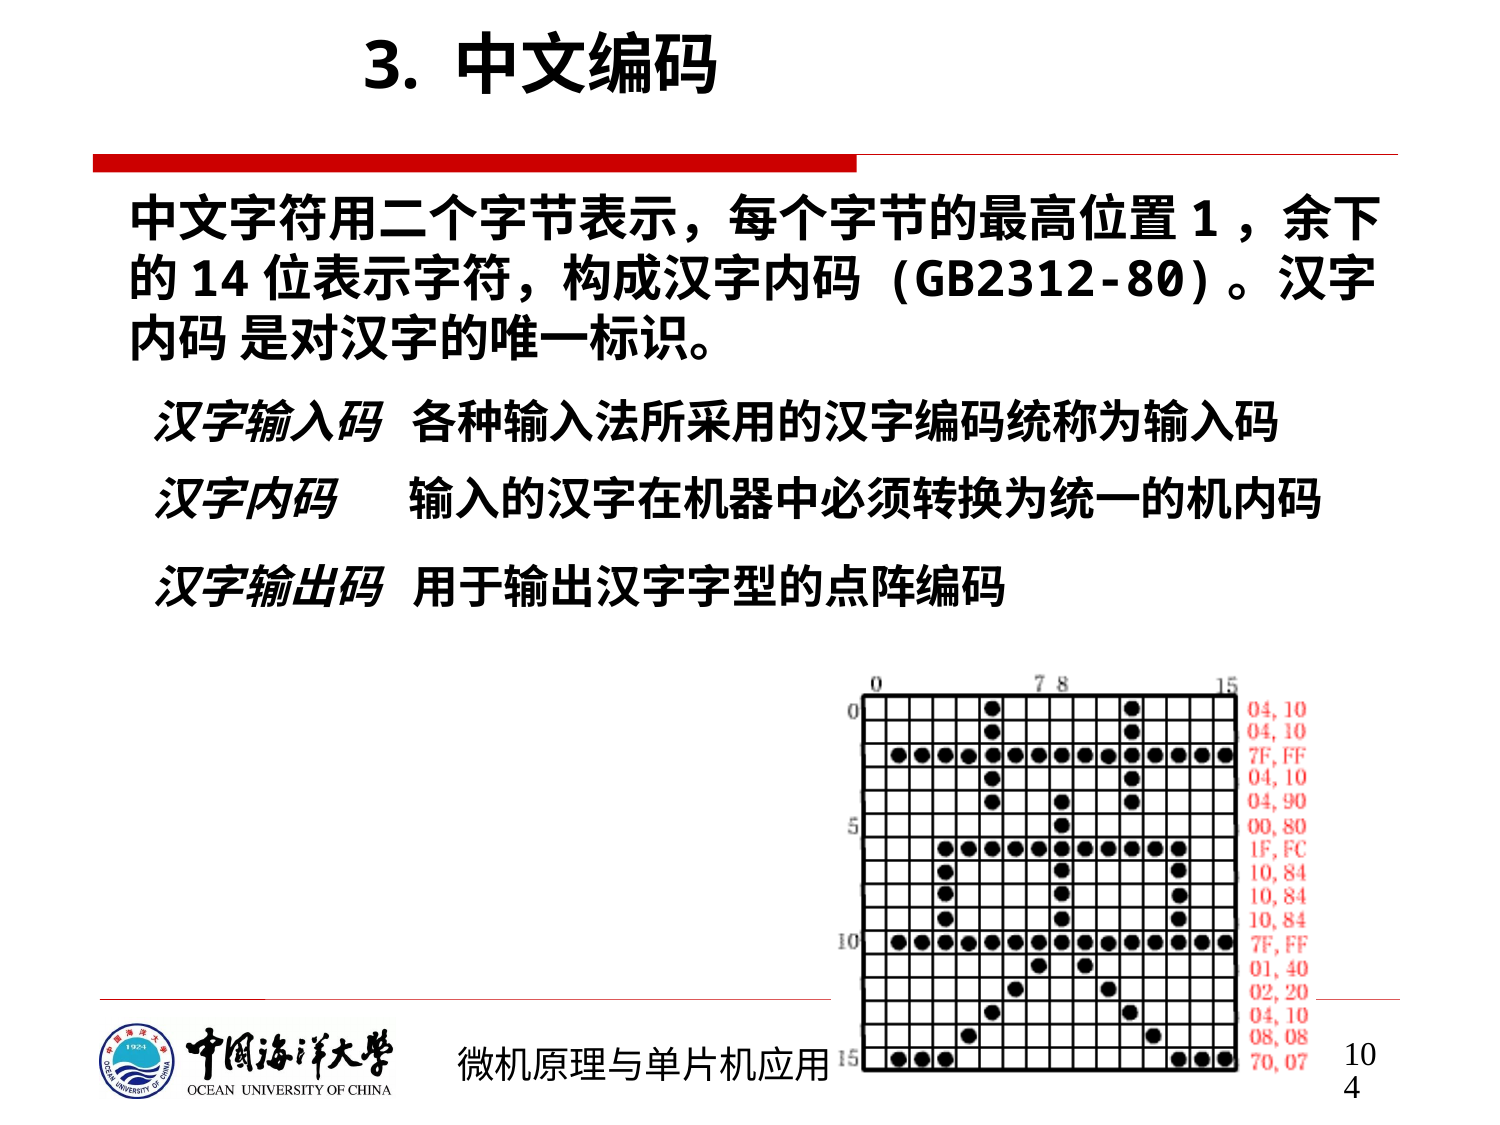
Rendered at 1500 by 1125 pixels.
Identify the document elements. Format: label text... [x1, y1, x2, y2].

text_box 汉字输入码 各种输入法所采用的汉字编码统称为输入码 [136, 384, 1363, 455]
picture [831, 667, 1317, 1125]
title 3. 中文编码 [348, 38, 892, 110]
slide_number 104 [1328, 1024, 1407, 1103]
text_box 汉字输出码 用于输出汉字字型的点阵编码 [137, 549, 1213, 620]
picture [99, 1017, 396, 1099]
text_box 中文字符用二个字节表示，每个字节的最高位置1，余下的14位表示字符，构成汉字内码 (GB2312-80)。汉字内码 是对汉字的唯一标识。 [113, 179, 1425, 374]
text_box 汉字内码 输入的汉字在机器中必须转换为统一的机内码 [137, 462, 1388, 533]
